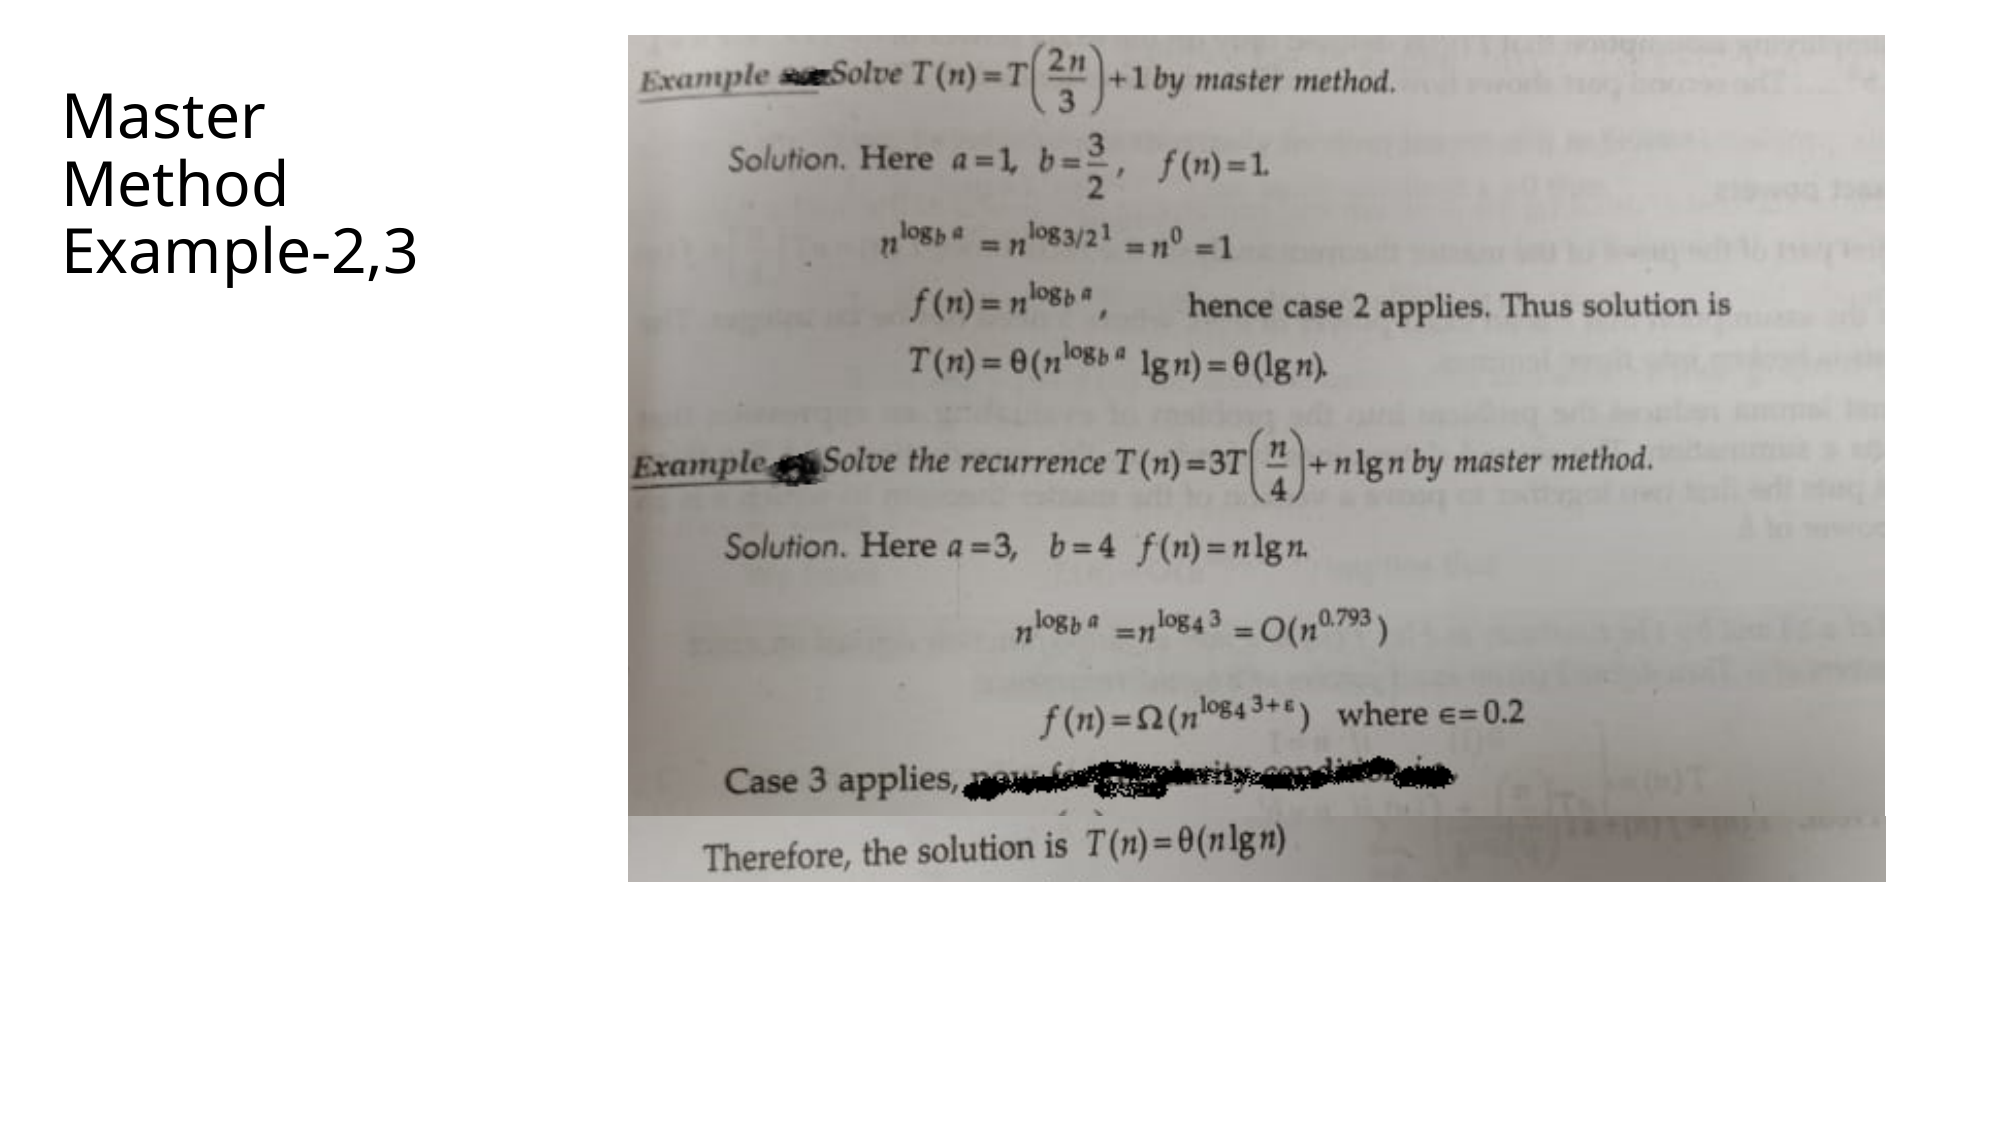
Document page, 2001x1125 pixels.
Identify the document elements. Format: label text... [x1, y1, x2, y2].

title Master Method Example-2,3 [46, 77, 628, 295]
picture [628, 35, 1886, 883]
